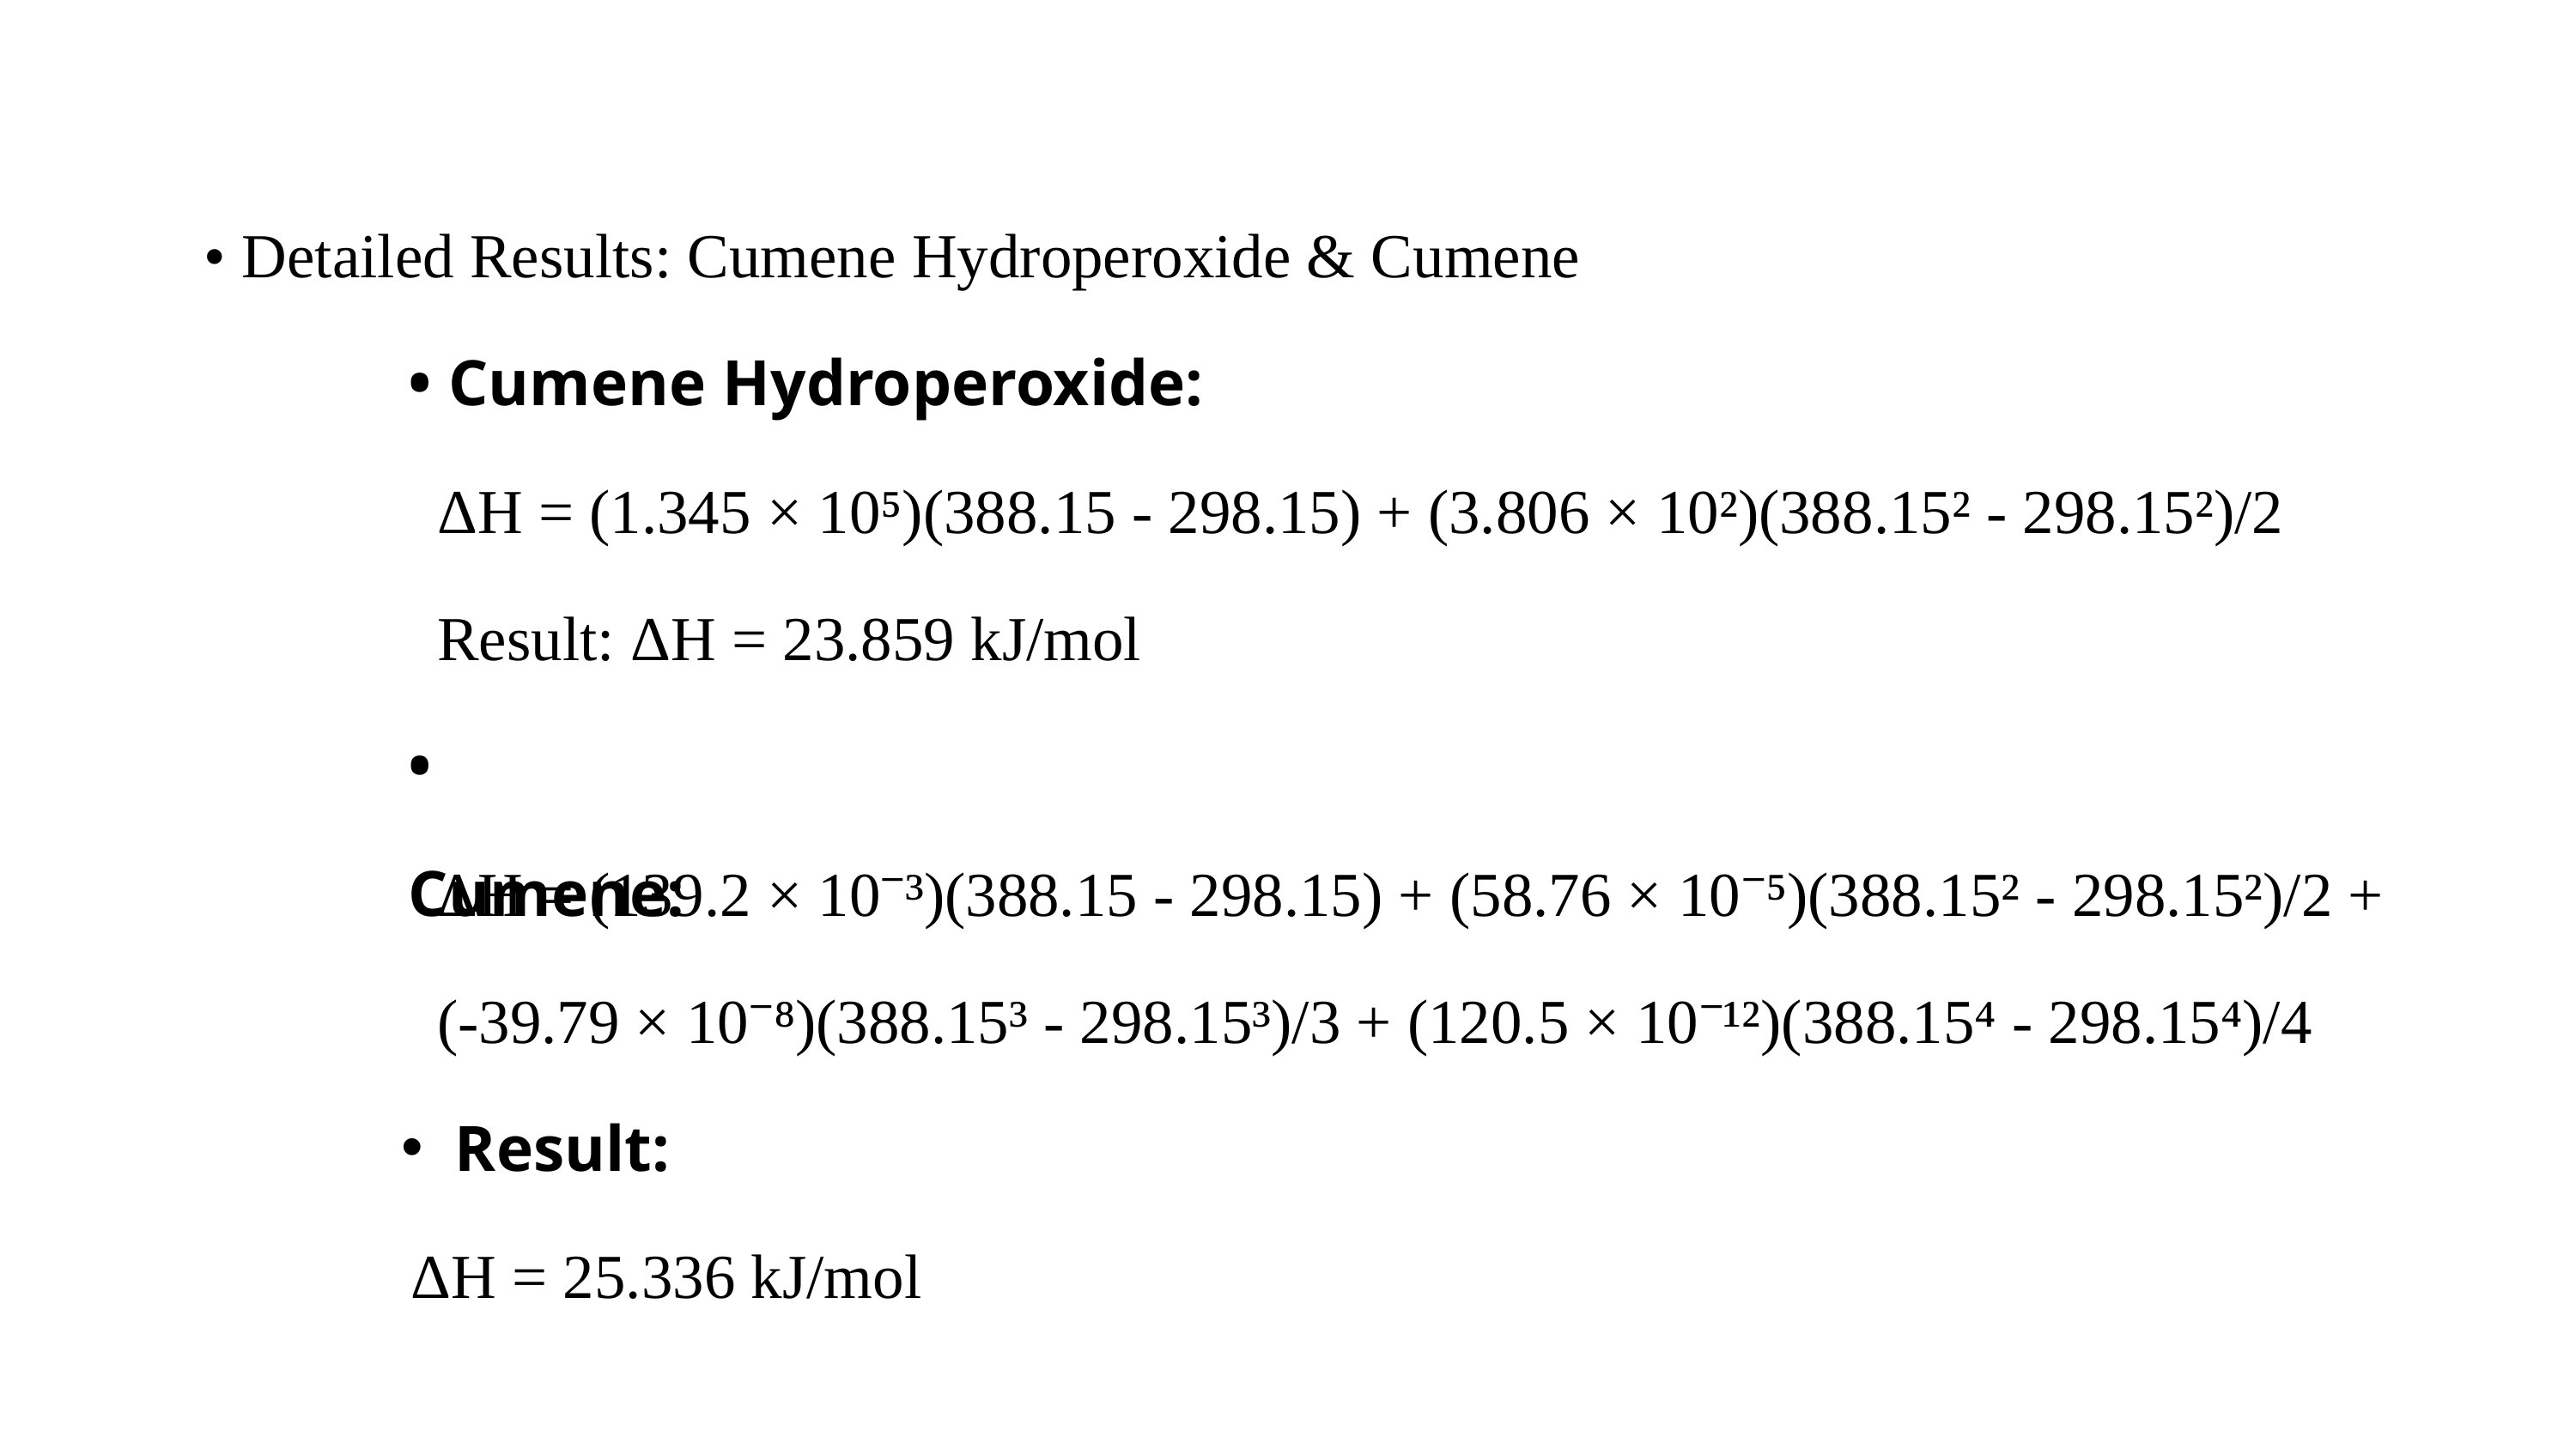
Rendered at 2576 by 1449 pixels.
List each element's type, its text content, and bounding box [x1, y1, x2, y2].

text_box Result: ΔH = 25.336 kJ/mol [348, 1056, 1055, 1311]
text_box ΔH = (1.345 × 10⁵)(388.15 - 298.15) + (3.806 × 10²)(388.15² - 298.15²)/2 Result: ΔH = 23.859 kJ/mol [437, 418, 2292, 674]
text_box • Detailed Results: Cumene Hydroperoxide & Cumene [204, 163, 1770, 291]
text_box • Cumene: [408, 674, 702, 929]
text_box • Cumene Hydroperoxide: [408, 290, 1230, 418]
text_box ΔH = (139.2 × 10⁻³)(388.15 - 298.15) + (58.76 × 10⁻⁵)(388.15² - 298.15²)/2 + (-39.79 × 10⁻⁸)(388.15³ - 298.15³)/3 + (120.5 × 10⁻¹²)(388.15⁴ - 298.15⁴)/4 [437, 801, 2386, 1056]
